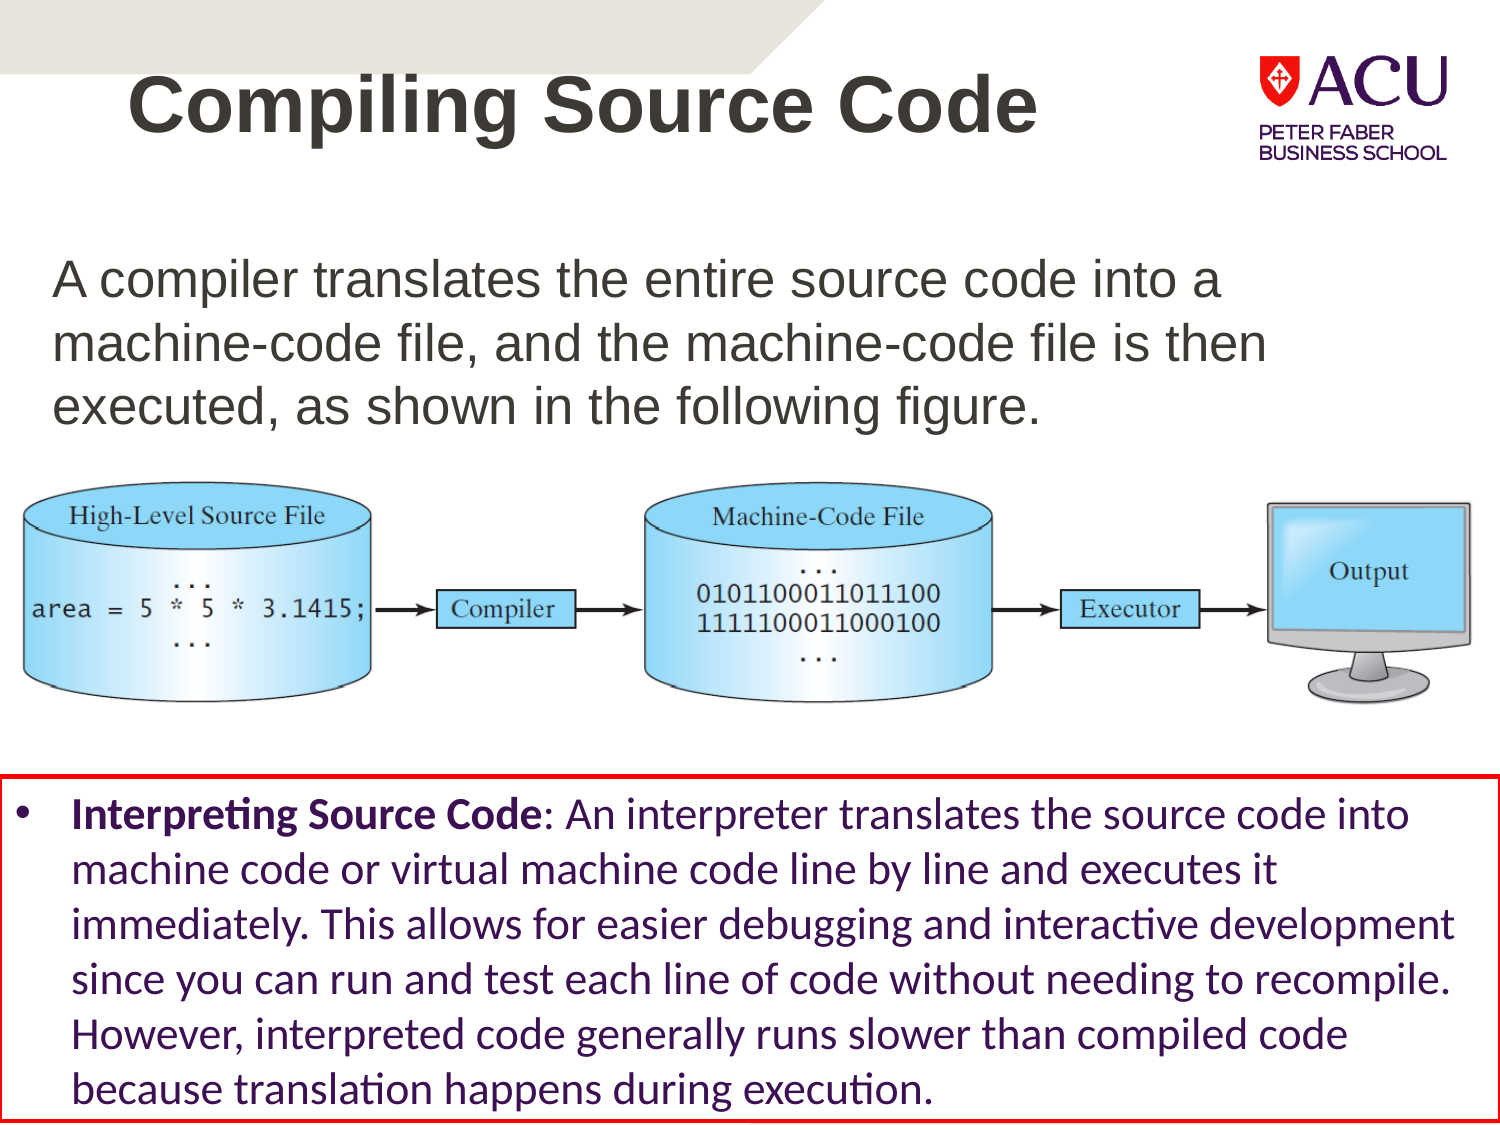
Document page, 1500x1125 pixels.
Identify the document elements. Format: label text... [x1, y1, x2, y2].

list A compiler translates the entire source code into a machine-code file, and the machine-code file is then executed, as shown in the following figure. [37, 237, 1463, 457]
text_box Interpreting Source Code: An interpreter translates the source code into machine code or virtual machine code line by line and executes it immediately. This allows for easier debugging and interactive development since you can run and test each line of code without needing to recompile. However, interpreted code generally runs slower than compiled code because translation happens during execution. [0, 776, 1500, 1122]
picture [1240, 41, 1466, 175]
title Compiling Source Code [112, 37, 1388, 163]
picture [13, 457, 1486, 718]
